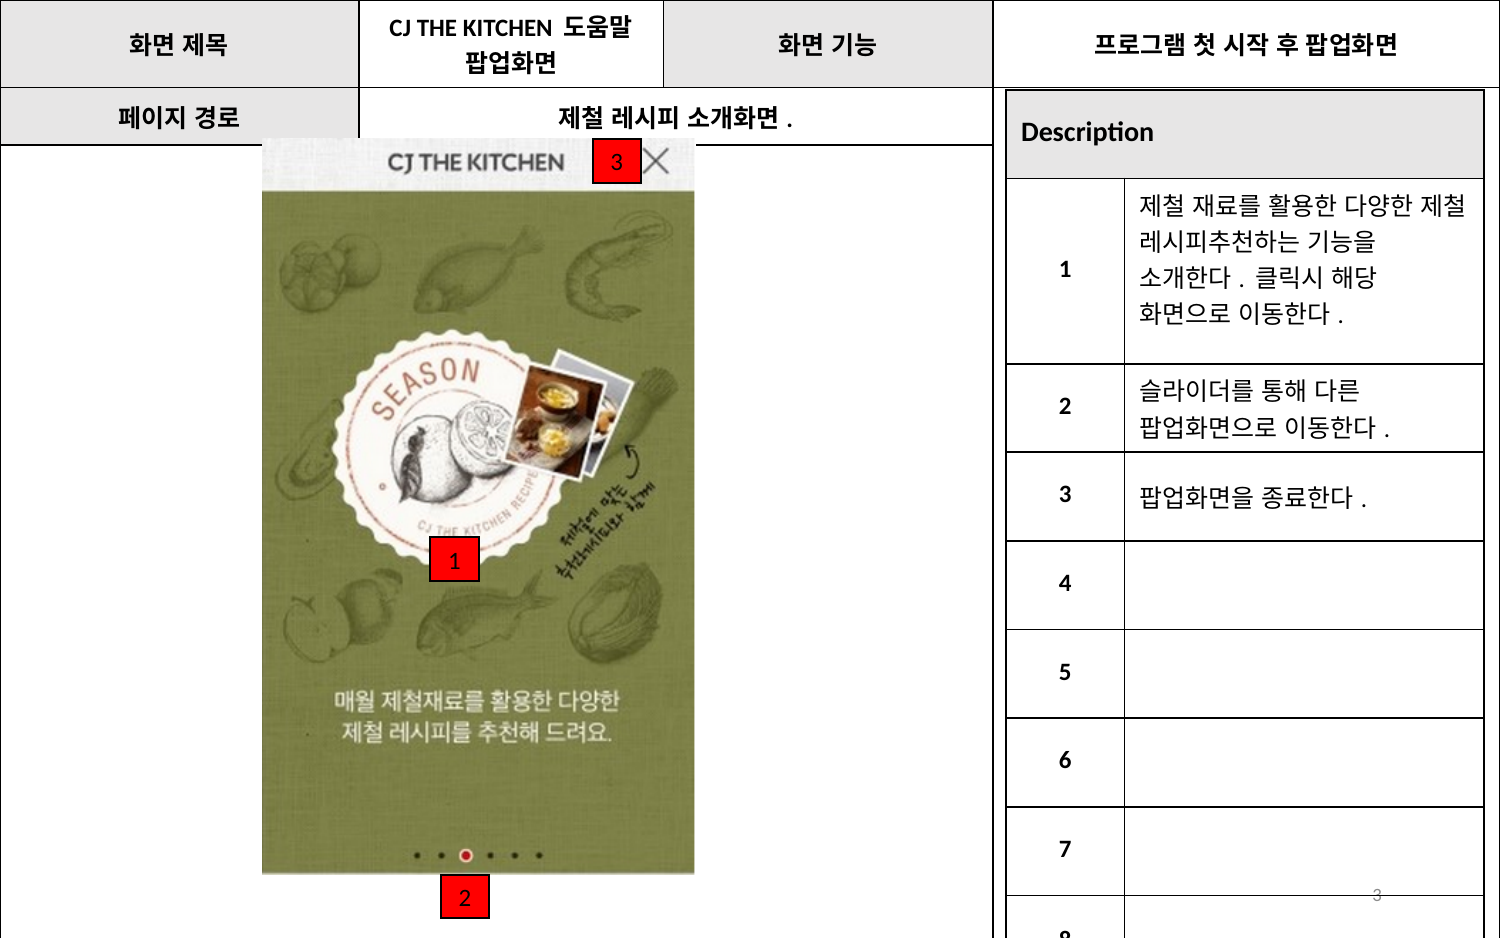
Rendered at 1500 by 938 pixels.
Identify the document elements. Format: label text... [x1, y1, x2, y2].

table_cell [1, 146, 992, 938]
table_cell 1 [1007, 179, 1124, 363]
table_header 프로그램 첫 시작 후 팝업화면 [994, 1, 1499, 87]
table_header Description [1007, 91, 1483, 178]
table_cell 5 [1007, 630, 1124, 717]
table_cell [994, 88, 1006, 938]
table_cell 6 [1007, 719, 1124, 806]
table_cell 8 [1007, 896, 1124, 938]
table_cell [1125, 630, 1483, 717]
table_cell 2 [1007, 365, 1124, 451]
text_box 2 [440, 875, 490, 919]
table_cell [1485, 88, 1499, 938]
table_cell [1125, 808, 1483, 895]
slide_number 3 [1059, 868, 1397, 919]
table_cell 4 [1007, 542, 1124, 629]
table_cell [1125, 719, 1483, 806]
table_cell 제철 레시피 소개화면. [360, 88, 992, 144]
picture [261, 138, 696, 875]
table_cell 팝업화면을 종료한다. [1125, 453, 1483, 540]
table_cell 3 [1007, 453, 1124, 540]
table_header 화면 제목 [1, 1, 358, 87]
table_cell 7 [1007, 808, 1124, 895]
table_header 화면 기능 [664, 1, 992, 87]
table_cell [1125, 896, 1483, 938]
table_cell [1125, 542, 1483, 629]
table_cell 제철 재료를 활용한 다양한 제철 레시피추천하는 기능을 소개한다. 클릭시 해당 화면으로 이동한다. [1125, 179, 1483, 363]
table_header CJ THE KITCHEN 도움말 팝업화면 [360, 1, 663, 87]
table_cell 페이지 경로 [1, 88, 358, 144]
table_cell 슬라이더를 통해 다른 팝업화면으로 이동한다. [1125, 365, 1483, 451]
